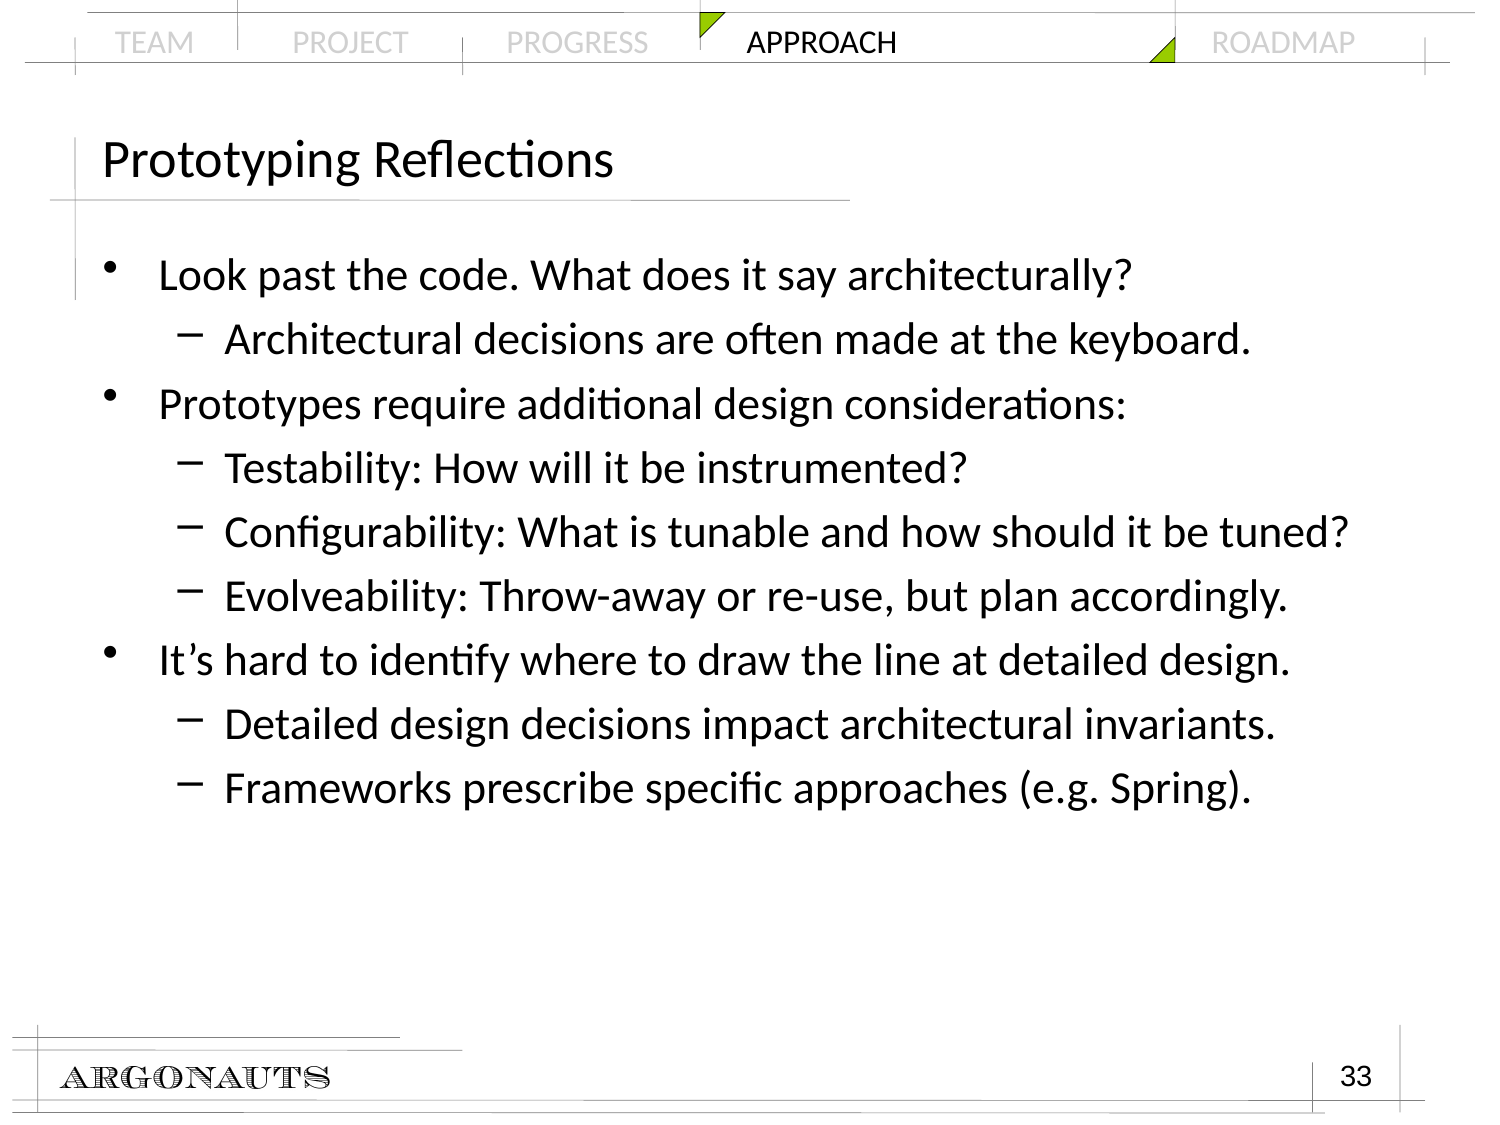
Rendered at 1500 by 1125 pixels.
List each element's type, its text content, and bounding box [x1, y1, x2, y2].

slide_number 33 [1074, 1050, 1388, 1125]
list Look past the code. What does it say architecturally? Architectural decisions are often made at the keyboard. Prototypes require additional design considerations: Testability: How will it be instrumented? Configurability: What is tunable and how should it be tuned? Evolveability: Throw-away or re-use, but plan accordingly. It’s hard to identify where to draw the line at detailed design. Detailed design decisions impact architectural invariants. Frameworks prescribe specific approaches (e.g. Spring). [87, 237, 1413, 913]
picture [50, 1055, 350, 1099]
title Prototyping Reflections [87, 112, 1413, 200]
